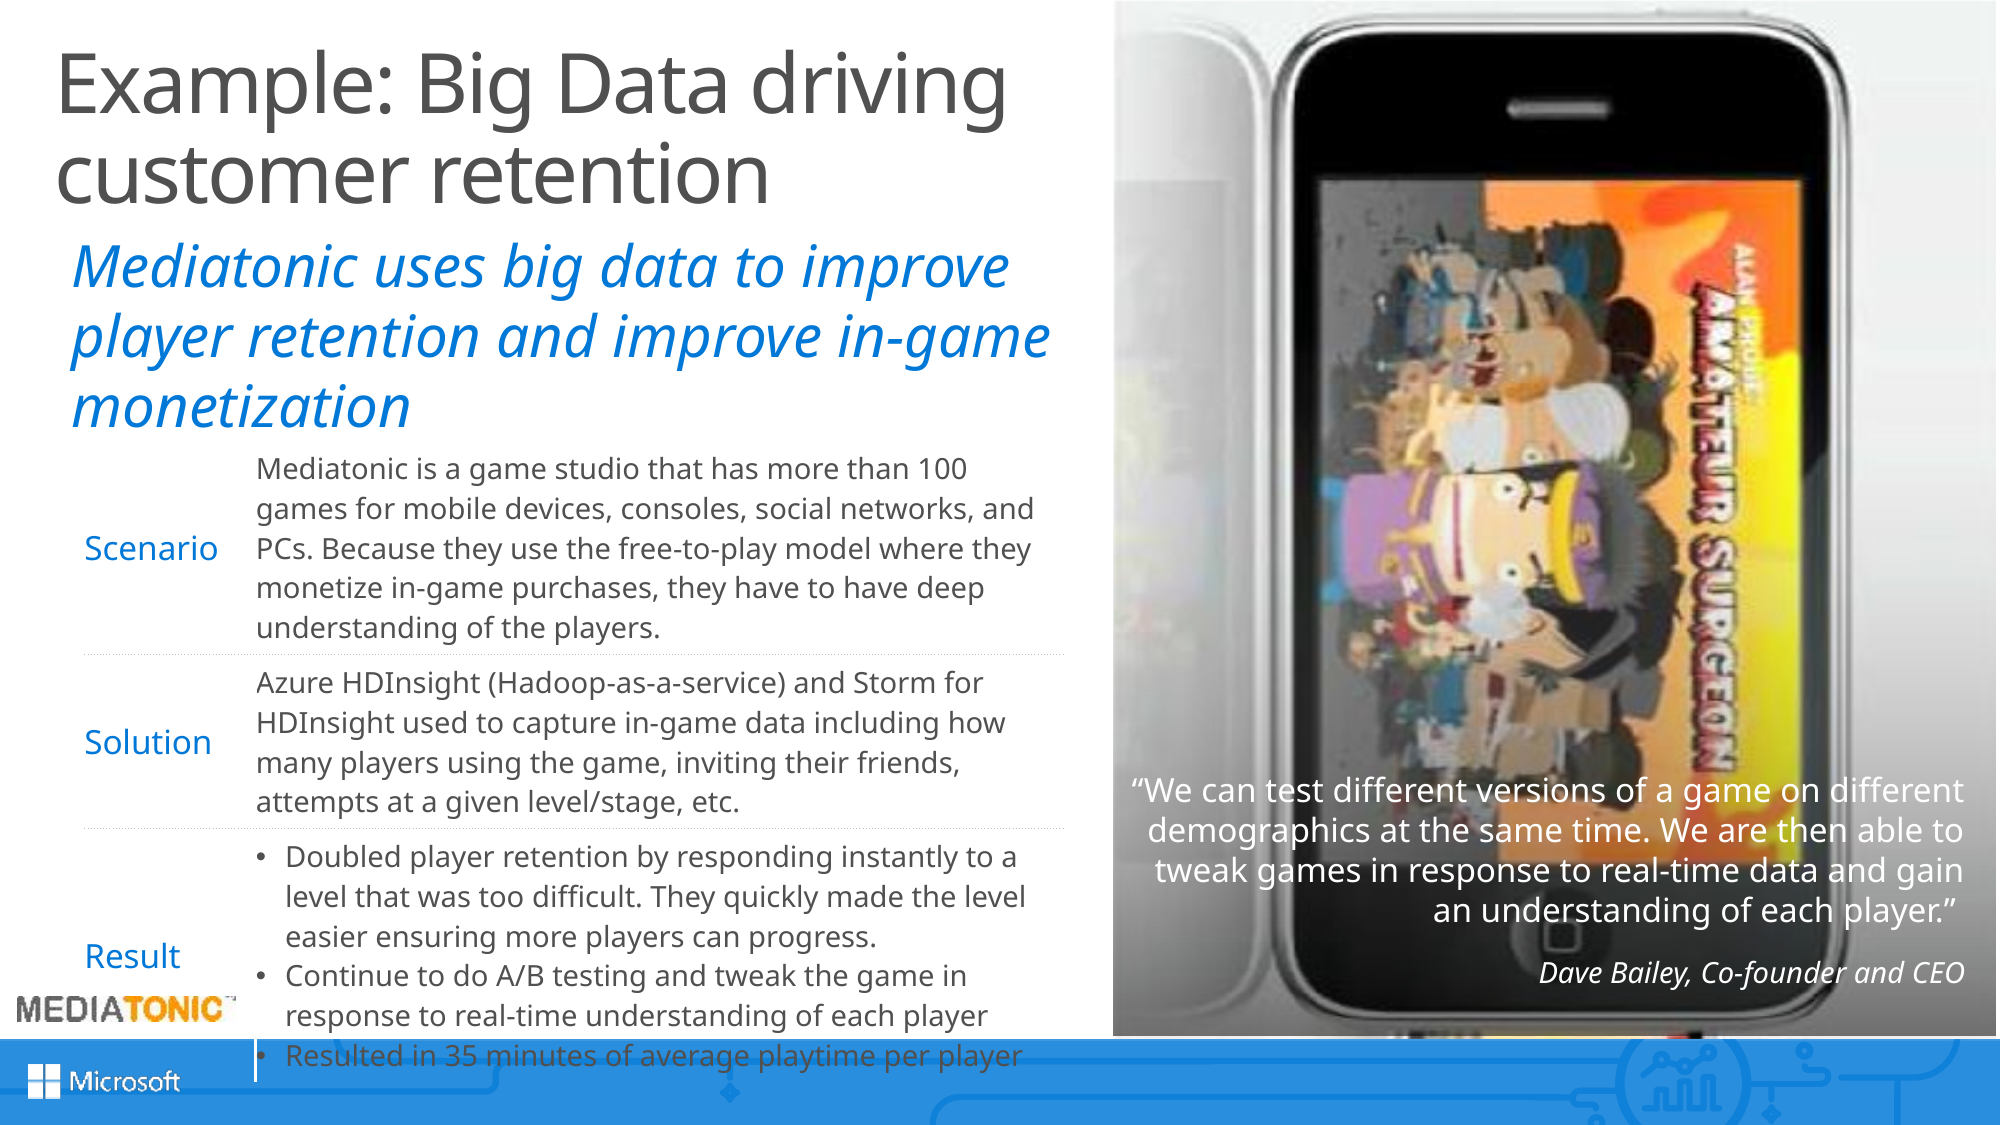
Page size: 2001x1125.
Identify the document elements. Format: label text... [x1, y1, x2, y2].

table_cell Azure HDInsight (Hadoop-as-a-service) and Storm for HDInsight used to capture in-game data including how many players using the game, inviting their friends, attempts at a given level/stage, etc. [257, 655, 1034, 829]
table_header Scenario [84, 441, 254, 655]
text_box “We can test different versions of a game on different demographics at the same time. We are then able to tweak games in response to real-time data and gain an understanding of each player.” Dave Bailey, Co-founder and CEO [1113, 961, 1996, 1036]
table_header Mediatonic is a game studio that has more than 100 games for mobile devices, consoles, social networks, and PCs. Because they use the free-to-play model where they monetize in-game purchases, they have to have deep understanding of the players. [257, 441, 1034, 655]
title Example: Big Data driving customer retention [30, 26, 1082, 175]
table_cell Result [84, 829, 254, 1082]
list Mediatonic uses big data to improve player retention and improve in-game monetization [71, 228, 1034, 441]
picture [17, 996, 236, 1022]
table_cell Doubled player retention by responding instantly to a level that was too difficult. They quickly made the level easier ensuring more players can progress. Continue to do A/B testing and tweak the game in response to real-time understanding of each player Resulted in 35 minutes of average playtime per player [257, 829, 1064, 1082]
table_cell Solution [84, 655, 254, 829]
picture [1034, 2, 2000, 961]
